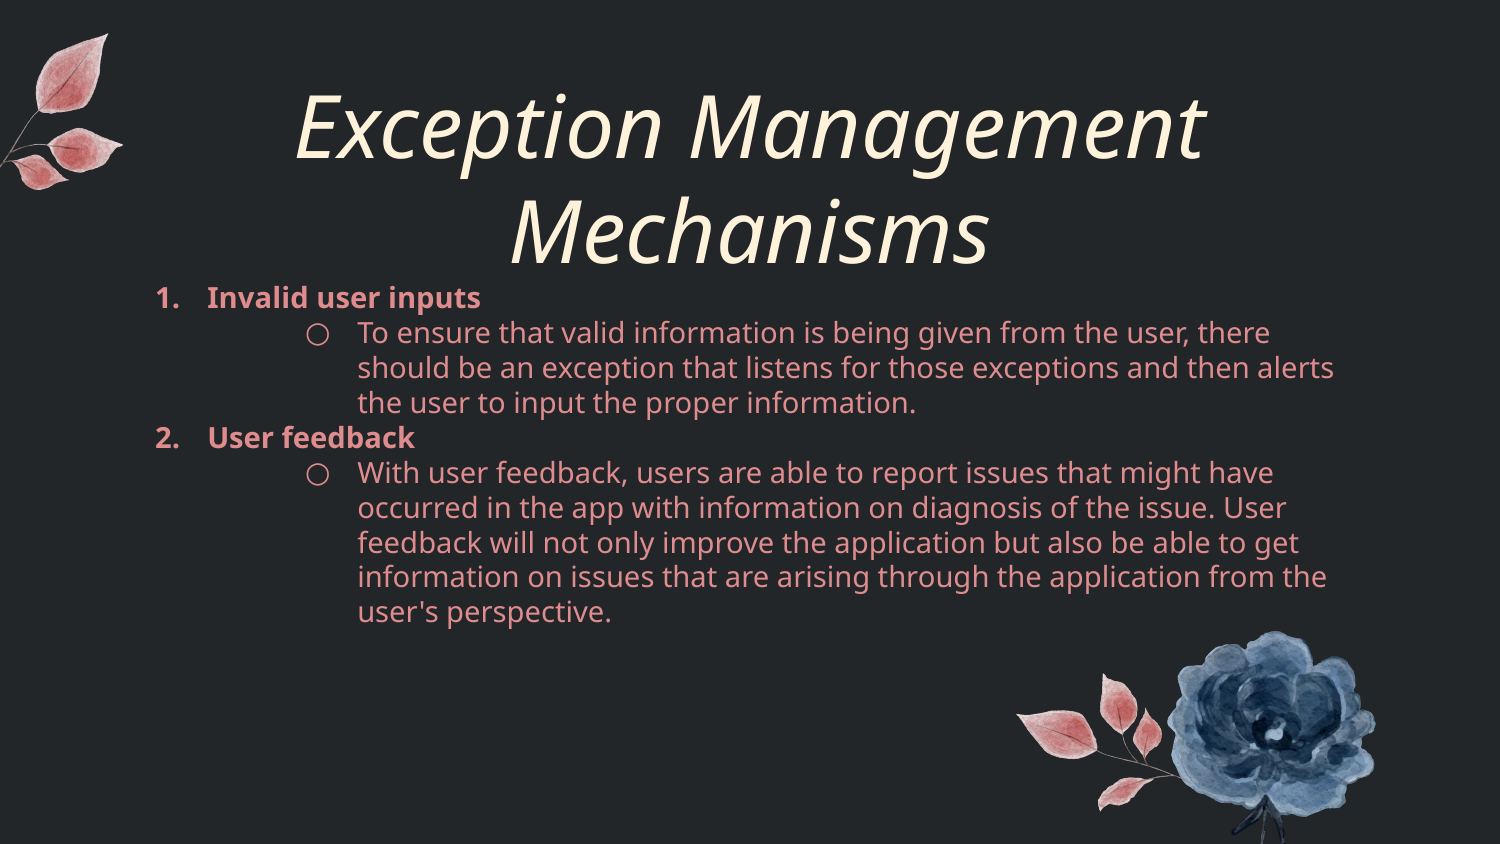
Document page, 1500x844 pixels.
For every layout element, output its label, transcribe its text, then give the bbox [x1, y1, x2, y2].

picture [1017, 678, 1428, 844]
list Invalid user inputs To ensure that valid information is being given from the user, there should be an exception that listens for those exceptions and then alerts the user to input the proper information. User feedback With user feedback, users are able to report issues that might have occurred in the app with information on diagnosis of the issue. User feedback will not only improve the application but also be able to get information on issues that are arising through the application from the user's perspective. [117, 279, 1383, 678]
picture [0, 1, 153, 243]
title Exception Management Mechanisms [117, 55, 1383, 169]
